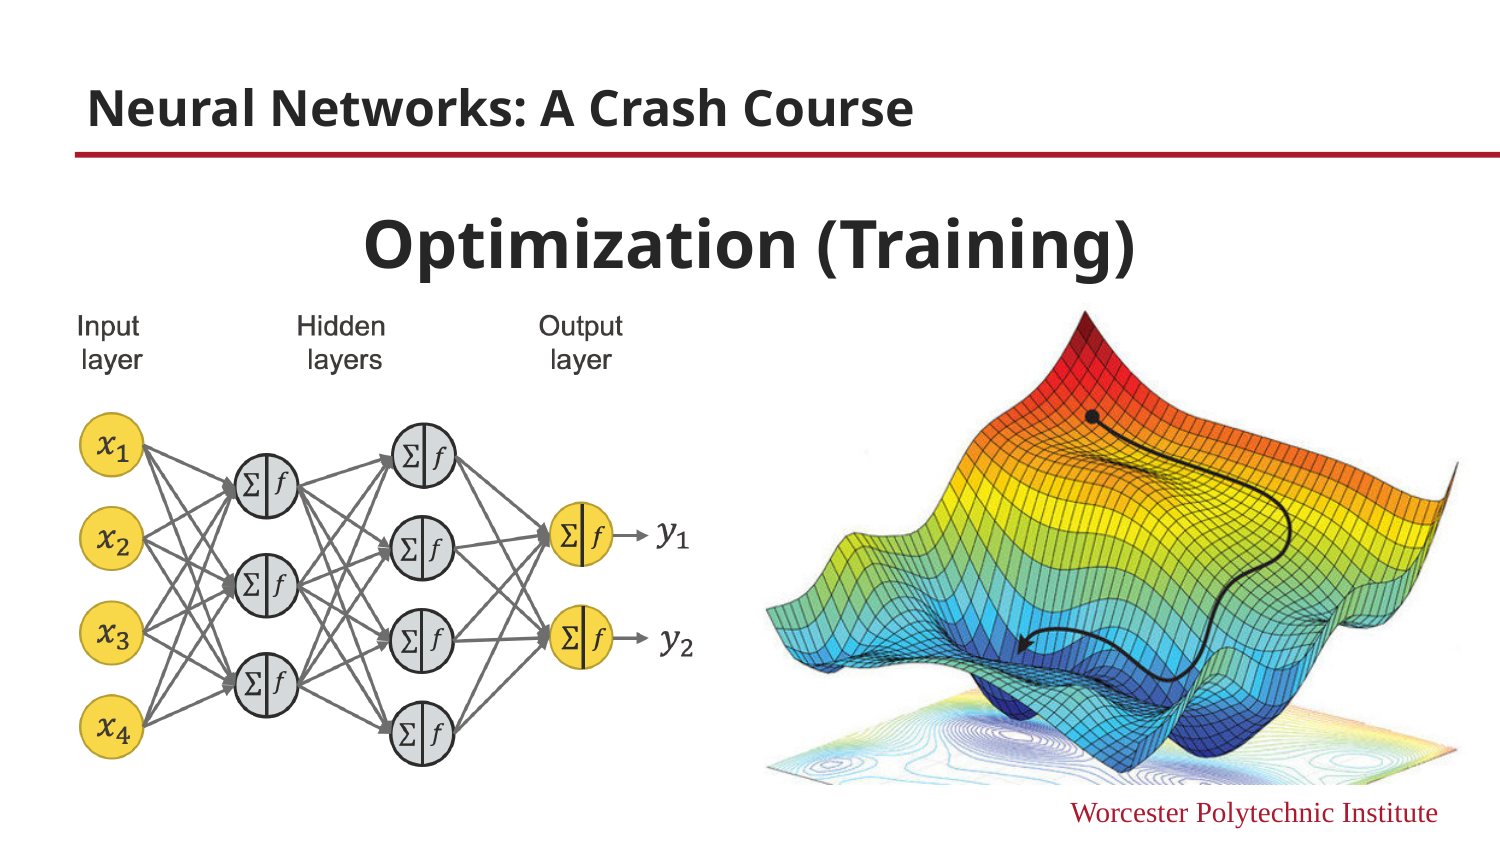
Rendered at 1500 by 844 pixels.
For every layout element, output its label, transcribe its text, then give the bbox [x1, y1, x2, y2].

picture [753, 302, 1477, 785]
title Optimization (Training) [75, 188, 1425, 287]
picture [53, 283, 728, 791]
title Neural Networks: A Crash Course [75, 43, 1425, 142]
